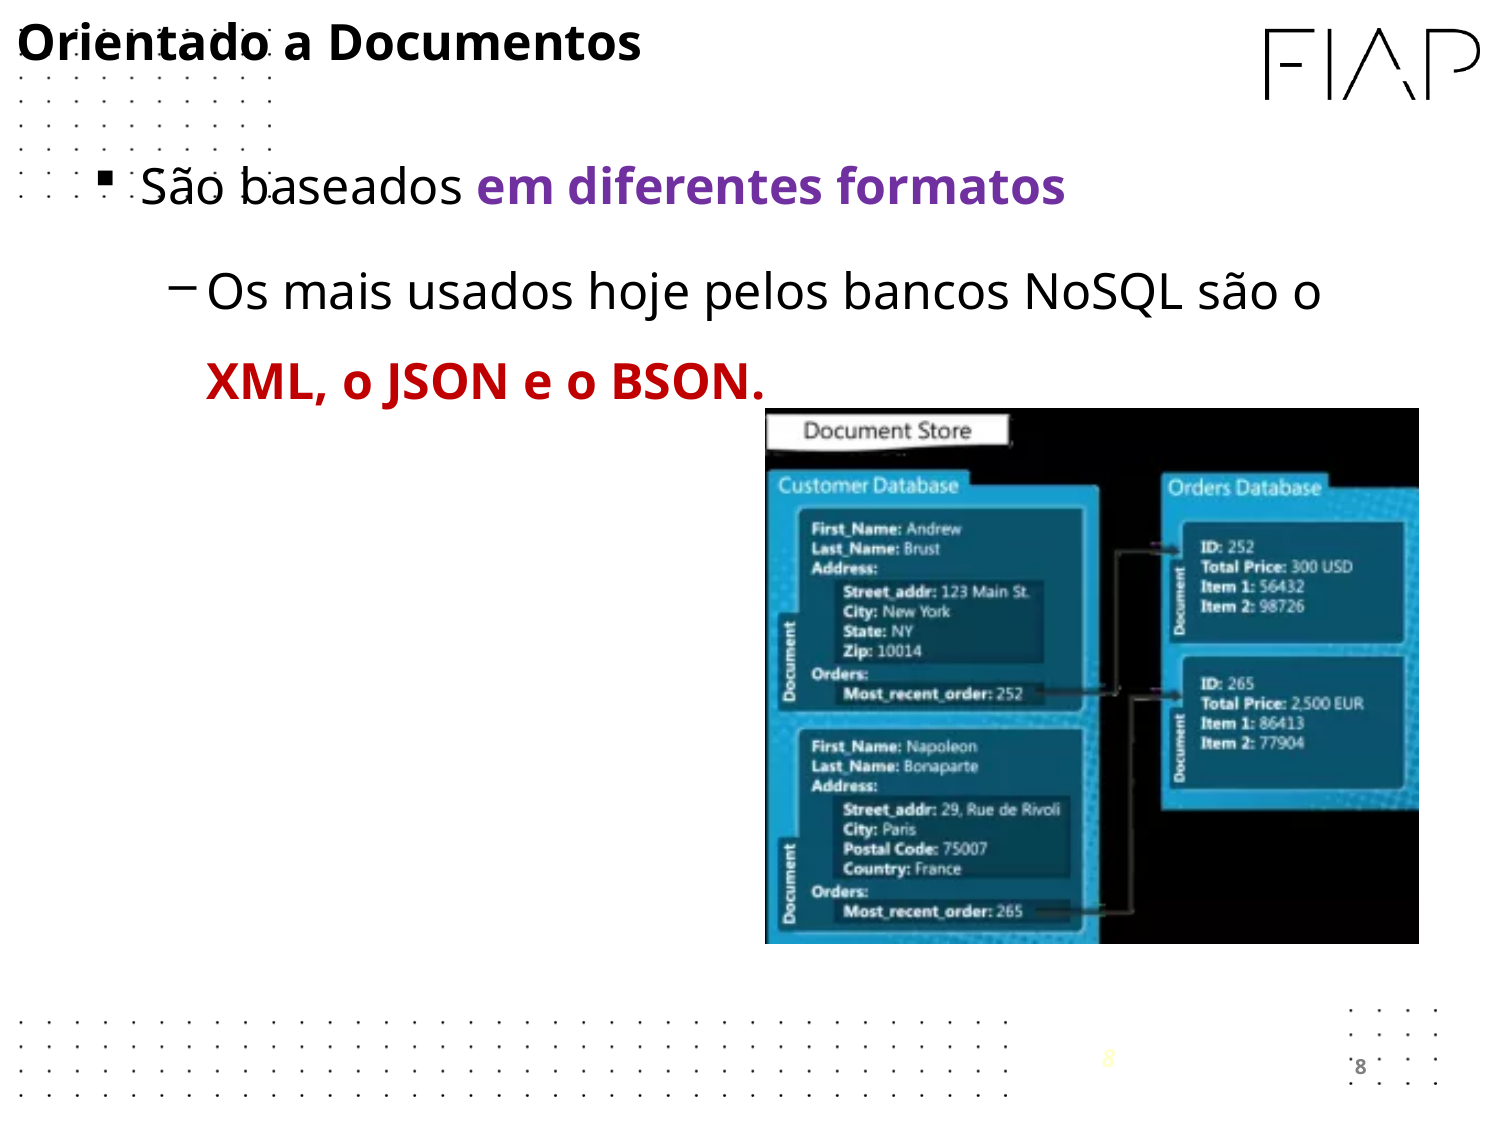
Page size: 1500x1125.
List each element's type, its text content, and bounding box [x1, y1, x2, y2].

text_box Orientado a Documentos [1, 3, 811, 79]
picture [1344, 1007, 1437, 1085]
picture [1265, 28, 1480, 100]
picture [765, 408, 1419, 944]
picture [19, 79, 271, 198]
list São baseados em diferentes formatos Os mais usados hoje pelos bancos NoSQL são o XML, o JSON e o BSON. [79, 116, 1402, 483]
picture [19, 1019, 1007, 1097]
